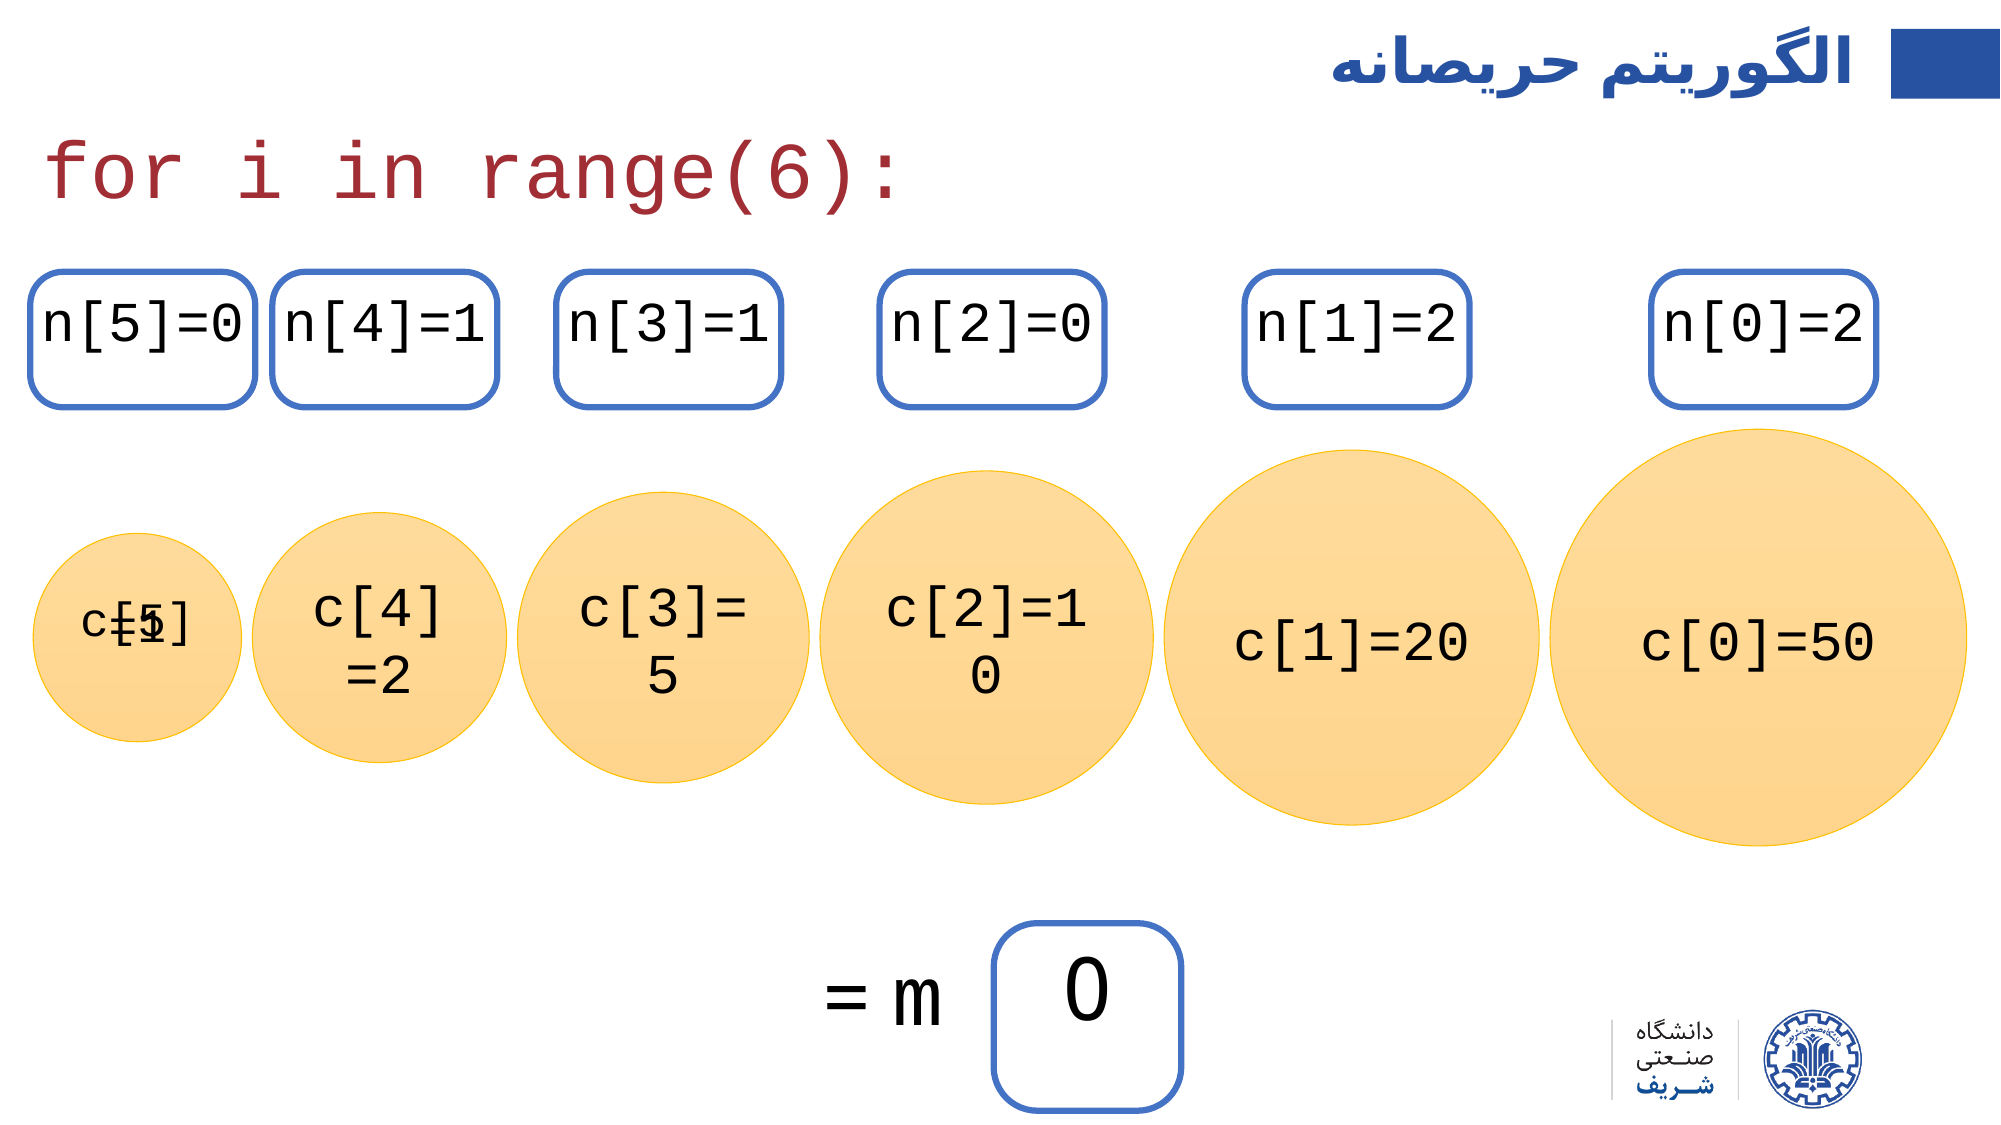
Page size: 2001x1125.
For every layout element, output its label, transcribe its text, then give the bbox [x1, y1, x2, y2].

text_box n[1]=2 [1244, 271, 1470, 408]
text_box c[2]=10 [819, 470, 1154, 805]
picture [1609, 1009, 1863, 1109]
text_box n[3]=1 [556, 271, 782, 408]
text_box 0 [993, 923, 1182, 1111]
text_box n[5]=0 [30, 271, 256, 408]
list الگوریتم حریصانه [136, 6, 1863, 121]
text_box m = [799, 944, 968, 1090]
text_box n[2]=0 [879, 271, 1105, 408]
text_box n[0]=2 [1651, 271, 1877, 408]
text_box c[5]=1 [33, 533, 242, 742]
text_box c[0]=50 [1550, 429, 1967, 846]
text_box c[3]=5 [517, 492, 810, 783]
text_box n[4]=1 [272, 271, 498, 408]
text_box c[4]=2 [252, 512, 507, 763]
text_box c[1]=20 [1164, 450, 1540, 826]
text_box for i in range(6): [35, 122, 925, 267]
